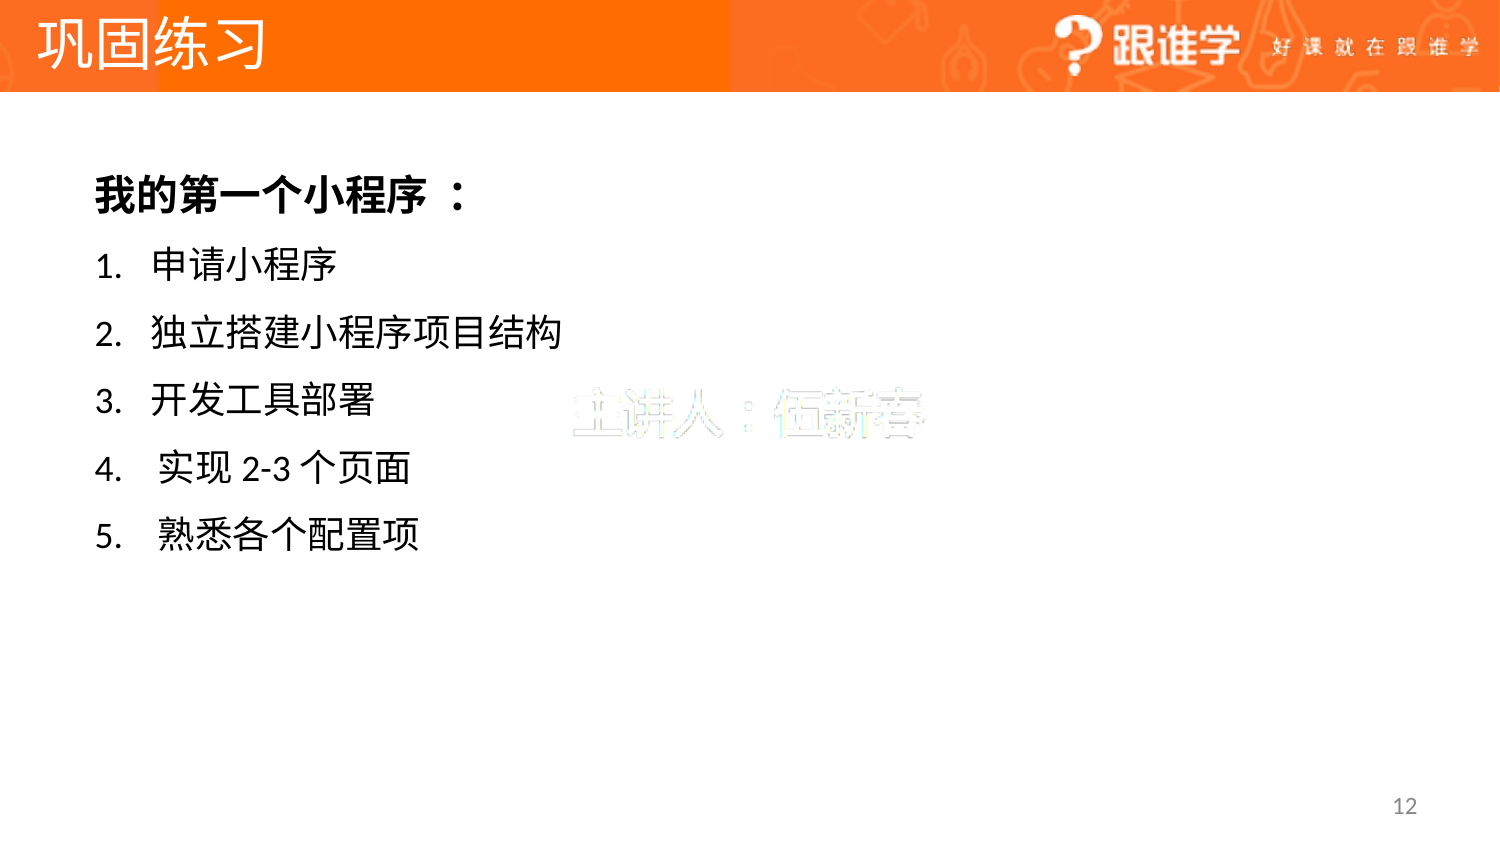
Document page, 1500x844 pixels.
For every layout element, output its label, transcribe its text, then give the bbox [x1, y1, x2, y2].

text_box 我的第一个小程序 ： 申请小程序 独立搭建小程序项目结构 开发工具部署 4. 实现2-3个页面 5. 熟悉各个配置项 [86, 161, 571, 564]
picture [0, 0, 1500, 844]
slide_number 12 [1074, 781, 1426, 828]
